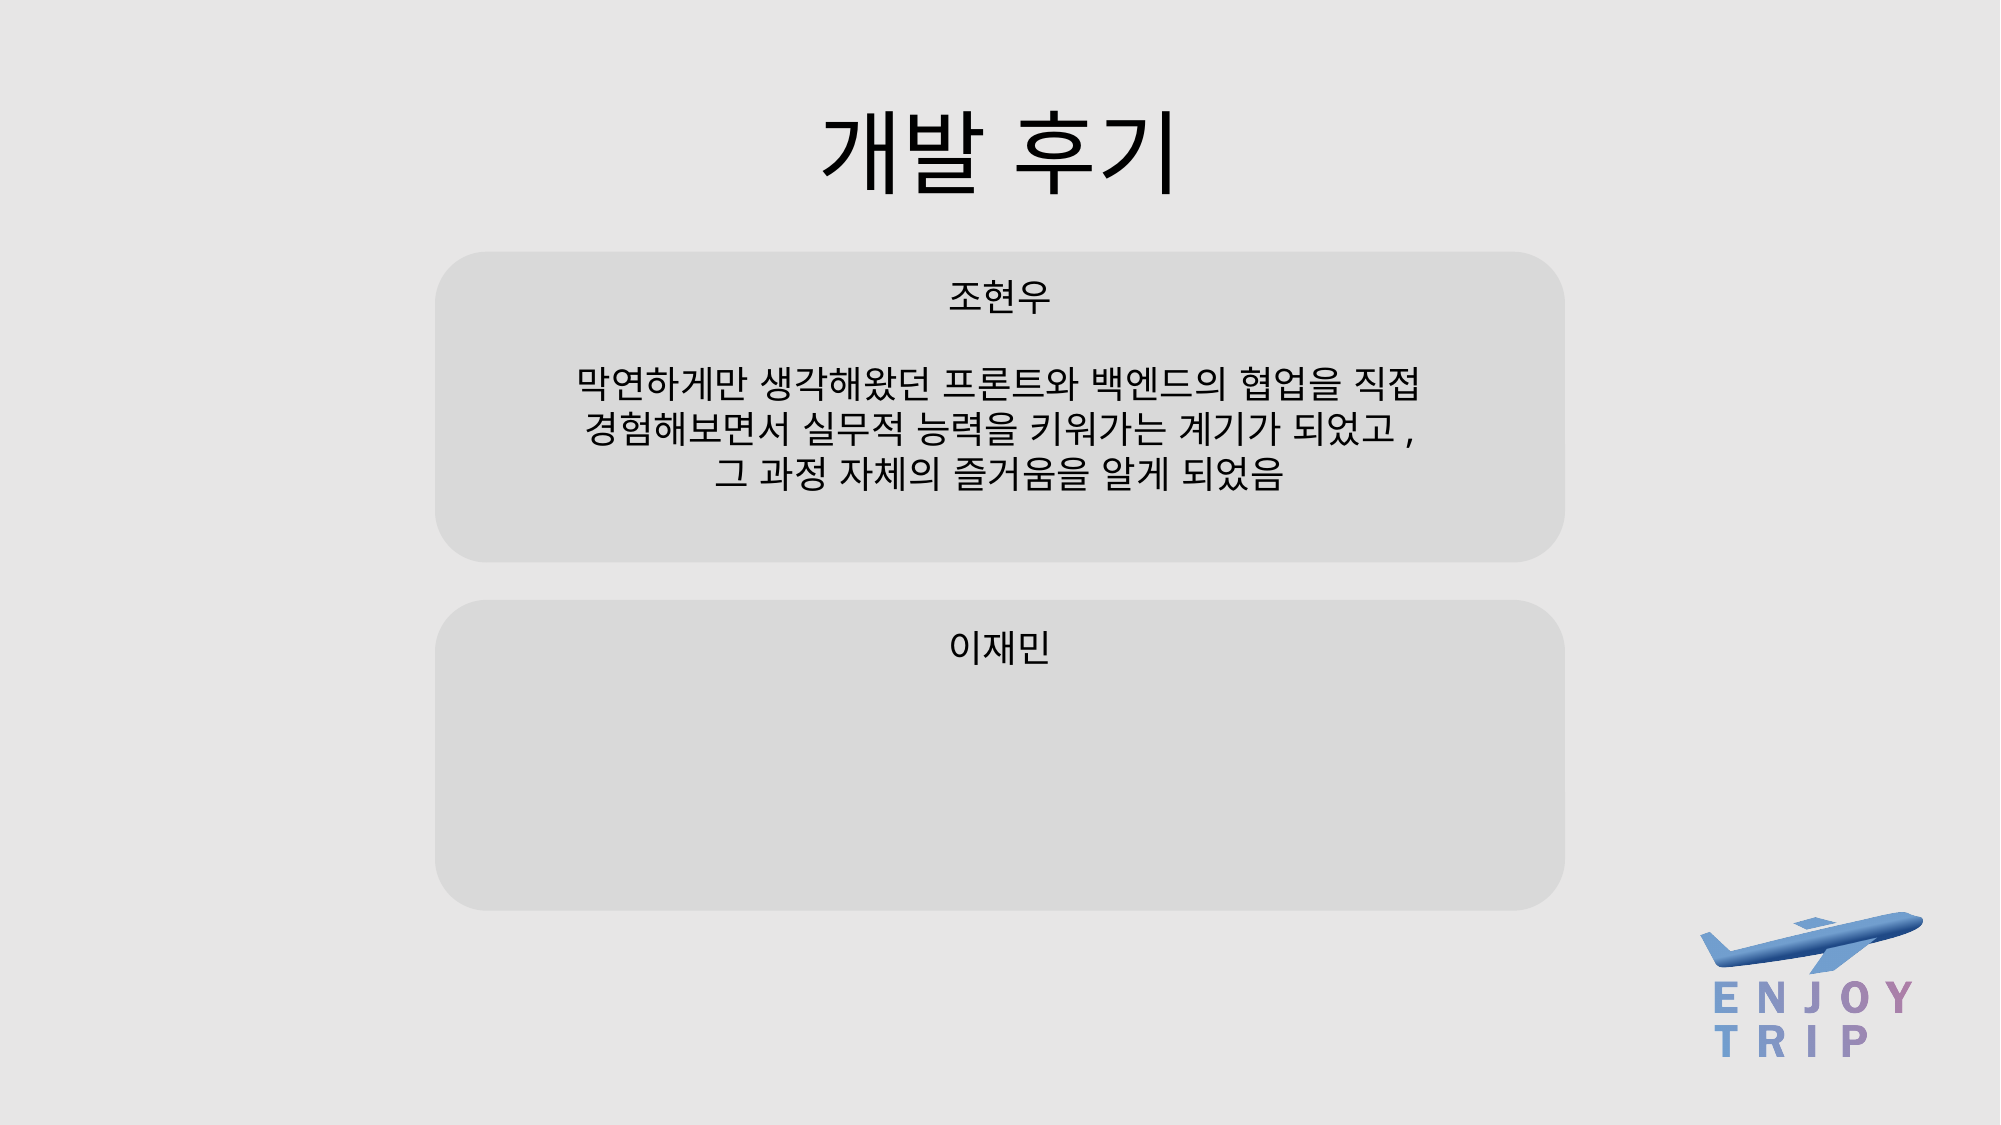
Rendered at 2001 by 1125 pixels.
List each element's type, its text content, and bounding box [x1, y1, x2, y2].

text_box [433, 598, 1567, 912]
picture [1700, 912, 1923, 1057]
text_box 조현우 [933, 266, 1067, 327]
text_box 이재민 [933, 617, 1067, 678]
text_box 막연하게만 생각해왔던 프론트와 백엔드의 협업을 직접 경험해보면서 실무적 능력을 키워가는 계기가 되었고, 그 과정 자체의 즐거움을 알게 되었음 [562, 353, 1438, 504]
text_box [433, 250, 1567, 564]
text_box 개발 후기 [803, 88, 1197, 213]
